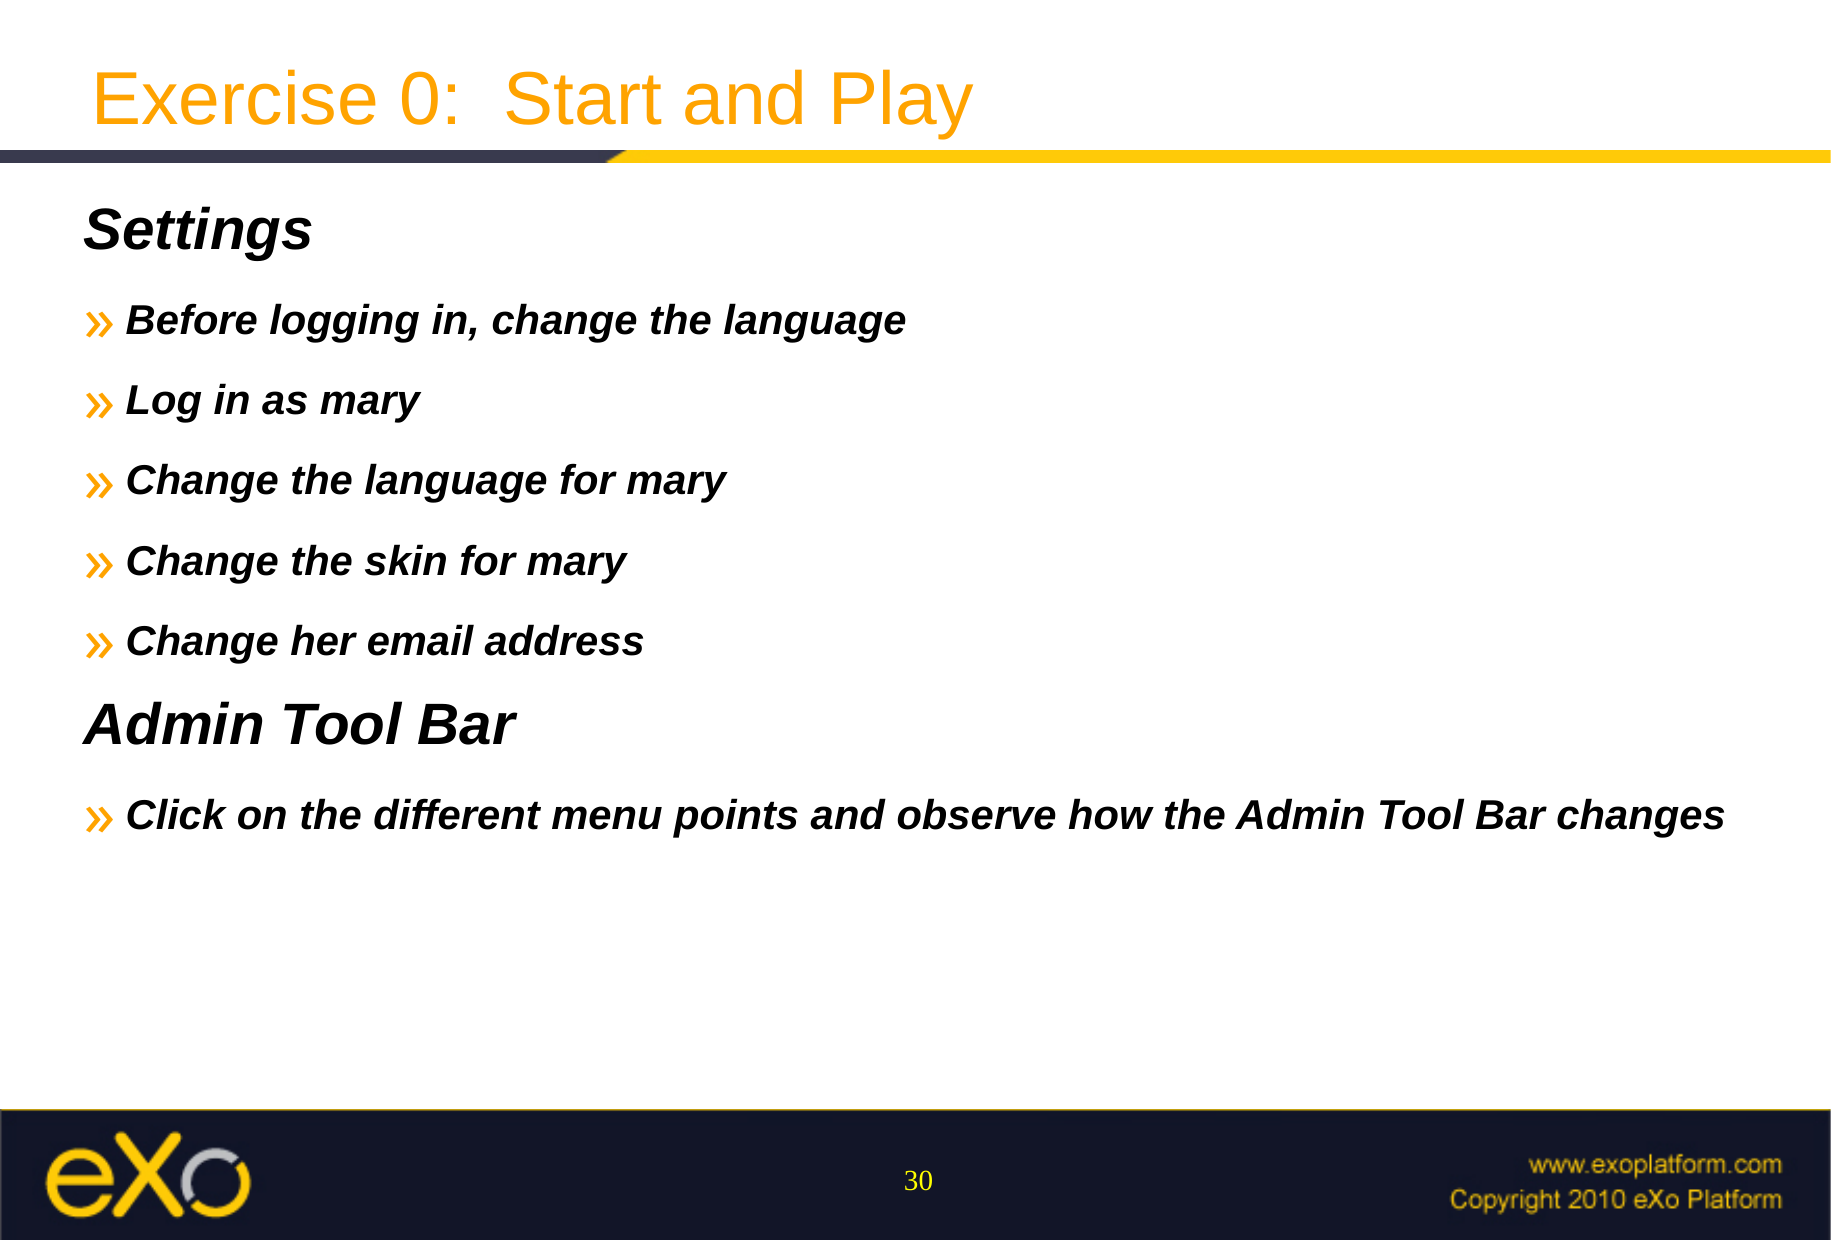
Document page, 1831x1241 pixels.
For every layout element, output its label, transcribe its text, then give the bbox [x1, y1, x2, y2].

picture [0, 150, 1831, 163]
picture [0, 1109, 1831, 1240]
text_box Exercise 0: Start and Play [91, 49, 1739, 151]
text_box Settings Before logging in, change the language Log in as mary Change the language for mary Change the skin for mary Change her email address Admin Tool Bar Click on the different menu points and observe how the Admin Tool Bar changes [83, 198, 1731, 1036]
